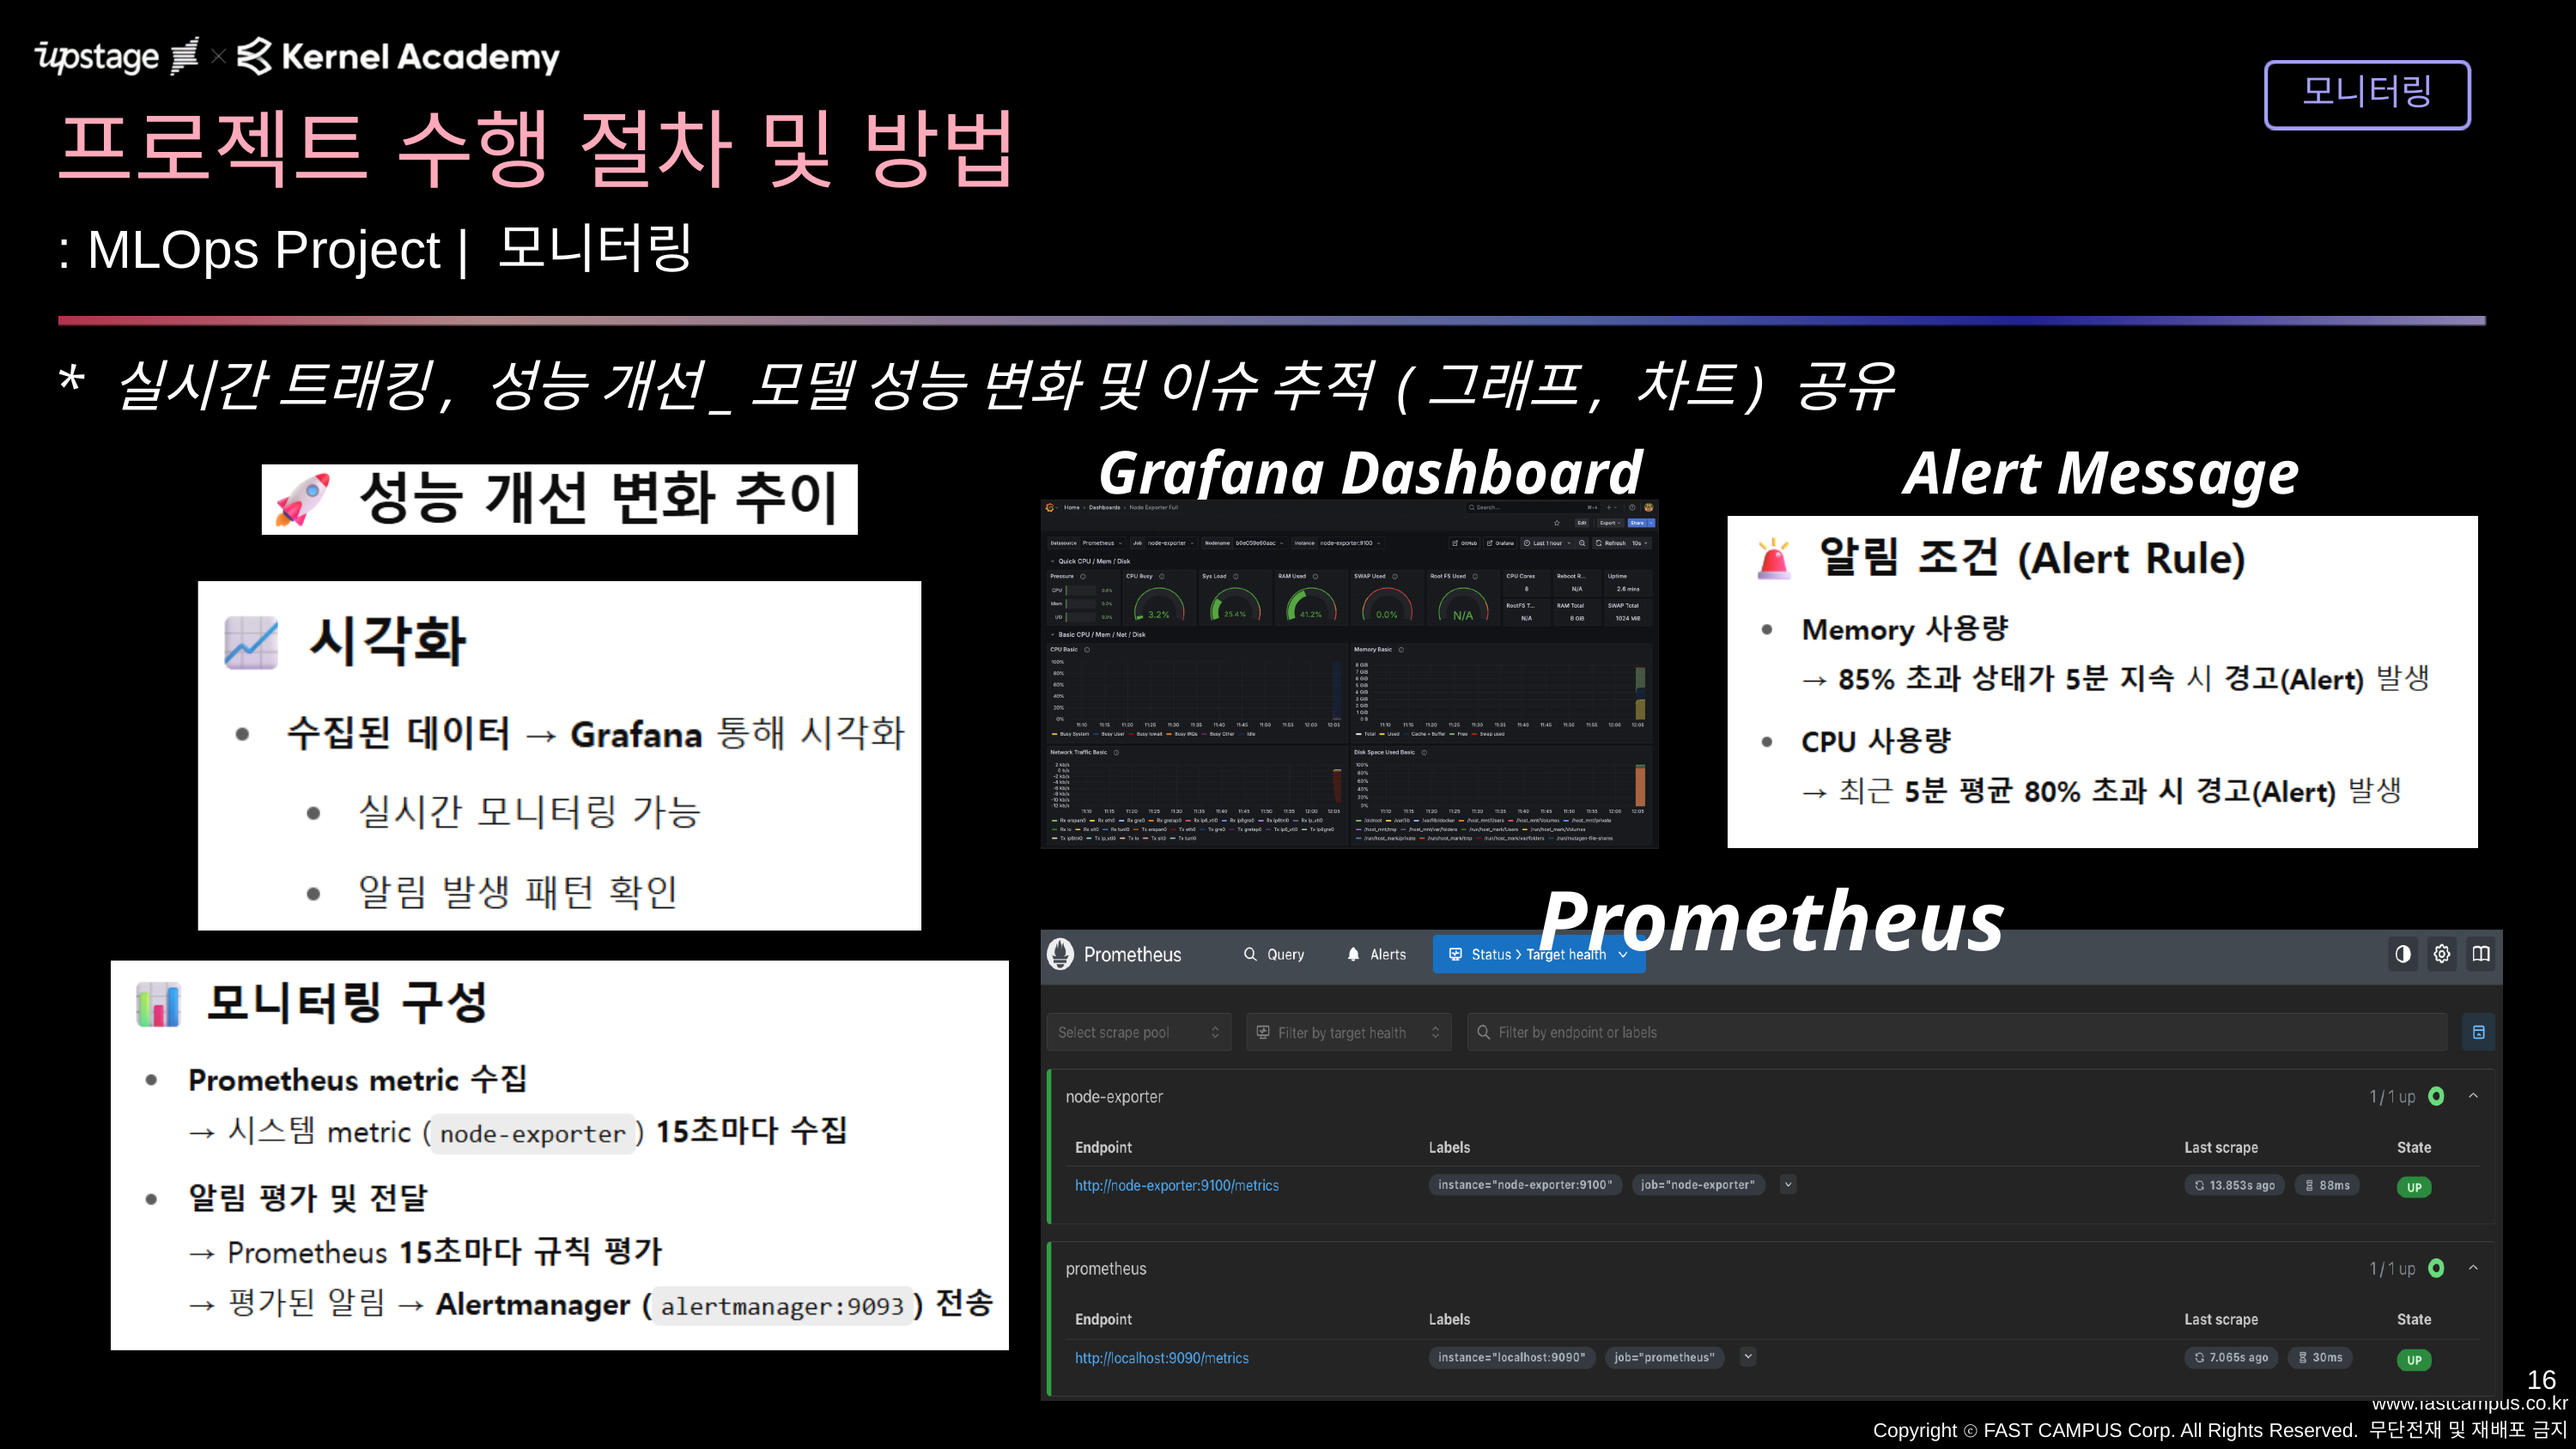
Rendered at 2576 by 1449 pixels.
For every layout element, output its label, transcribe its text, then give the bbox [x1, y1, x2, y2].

text_box www.fastcampus.co.kr Copyright ⓒ FAST CAMPUS Corp. All Rights Reserved. 무단전재 및 재배포 금지 [1728, 1385, 2569, 1442]
text_box 프로젝트 수행 절차 및 방법 [55, 91, 1235, 211]
picture [2264, 60, 2473, 131]
picture [197, 580, 922, 931]
text_box 16 [2512, 1349, 2573, 1388]
picture [58, 316, 2487, 326]
text_box * 실시간 트래킹, 성능 개선_모델 성능 변화 및 이슈 추적 (그래프, 차트) 공유 [53, 355, 2501, 419]
text_box Grafana Dashboard [1041, 440, 1700, 478]
picture [1041, 500, 1659, 849]
picture [261, 464, 859, 536]
picture [110, 961, 1009, 1351]
picture [1041, 929, 2503, 1402]
picture [26, 32, 566, 88]
text_box Prometheus [1443, 883, 2101, 921]
text_box Alert Message [1773, 440, 2433, 478]
text_box : MLOps Project | 모니터링 [57, 212, 1489, 287]
picture [1728, 516, 2478, 848]
